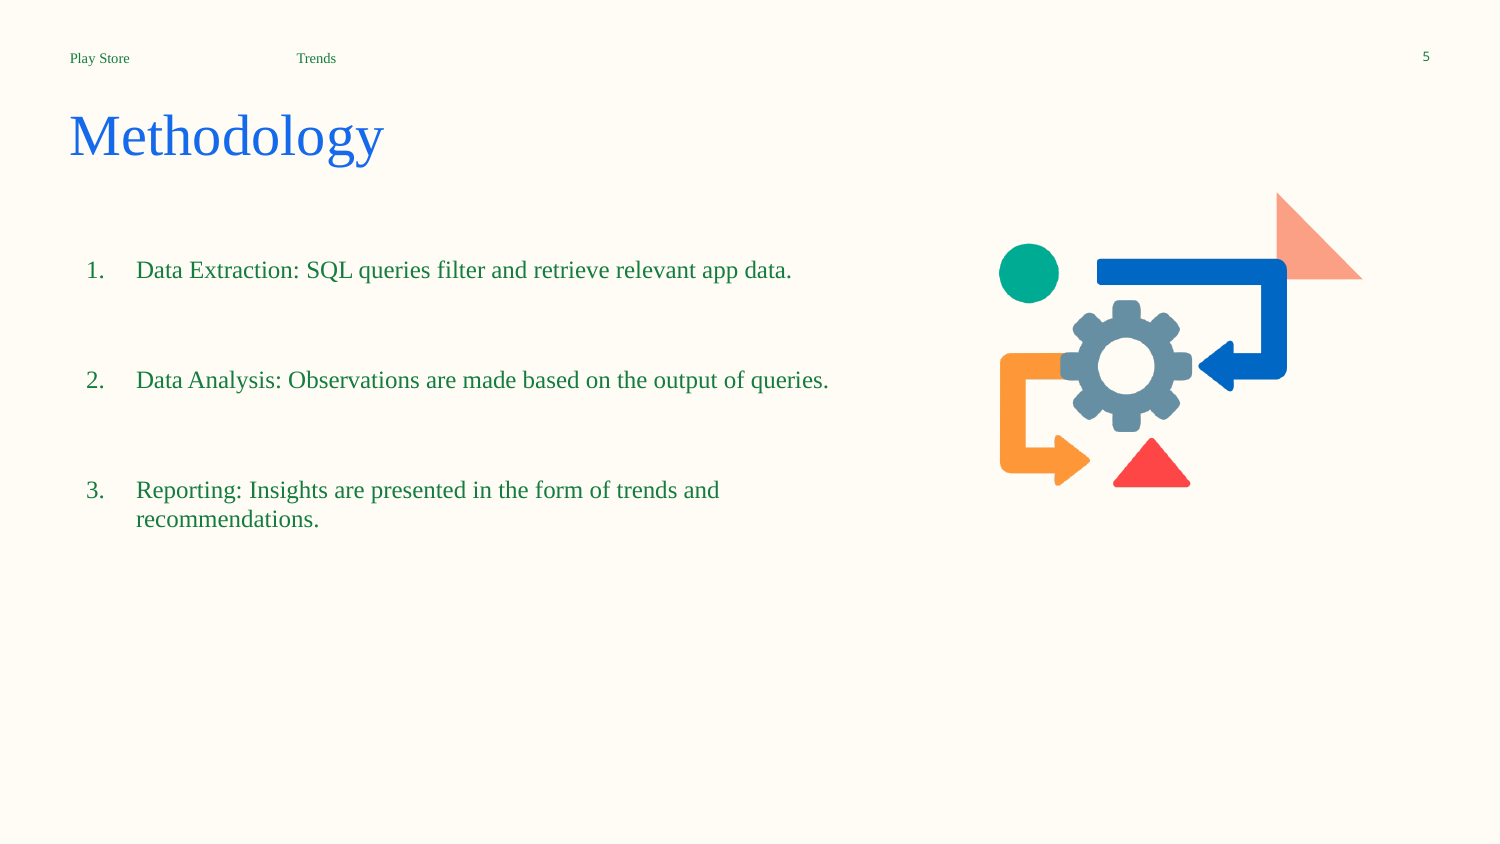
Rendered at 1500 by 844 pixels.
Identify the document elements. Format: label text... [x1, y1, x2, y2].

title Methodology [54, 81, 1446, 253]
slide_number ‹#› [1355, 33, 1446, 82]
text_box [1276, 192, 1363, 280]
picture [999, 221, 1288, 510]
subtitle Play Store [54, 33, 277, 82]
list Data Extraction: SQL queries filter and retrieve relevant app data. Data Analysis: Observations are made based on the output of queries. Reporting: Insights are presented in the form of trends and recommendations. [46, 238, 874, 743]
subtitle Trends [281, 33, 750, 82]
